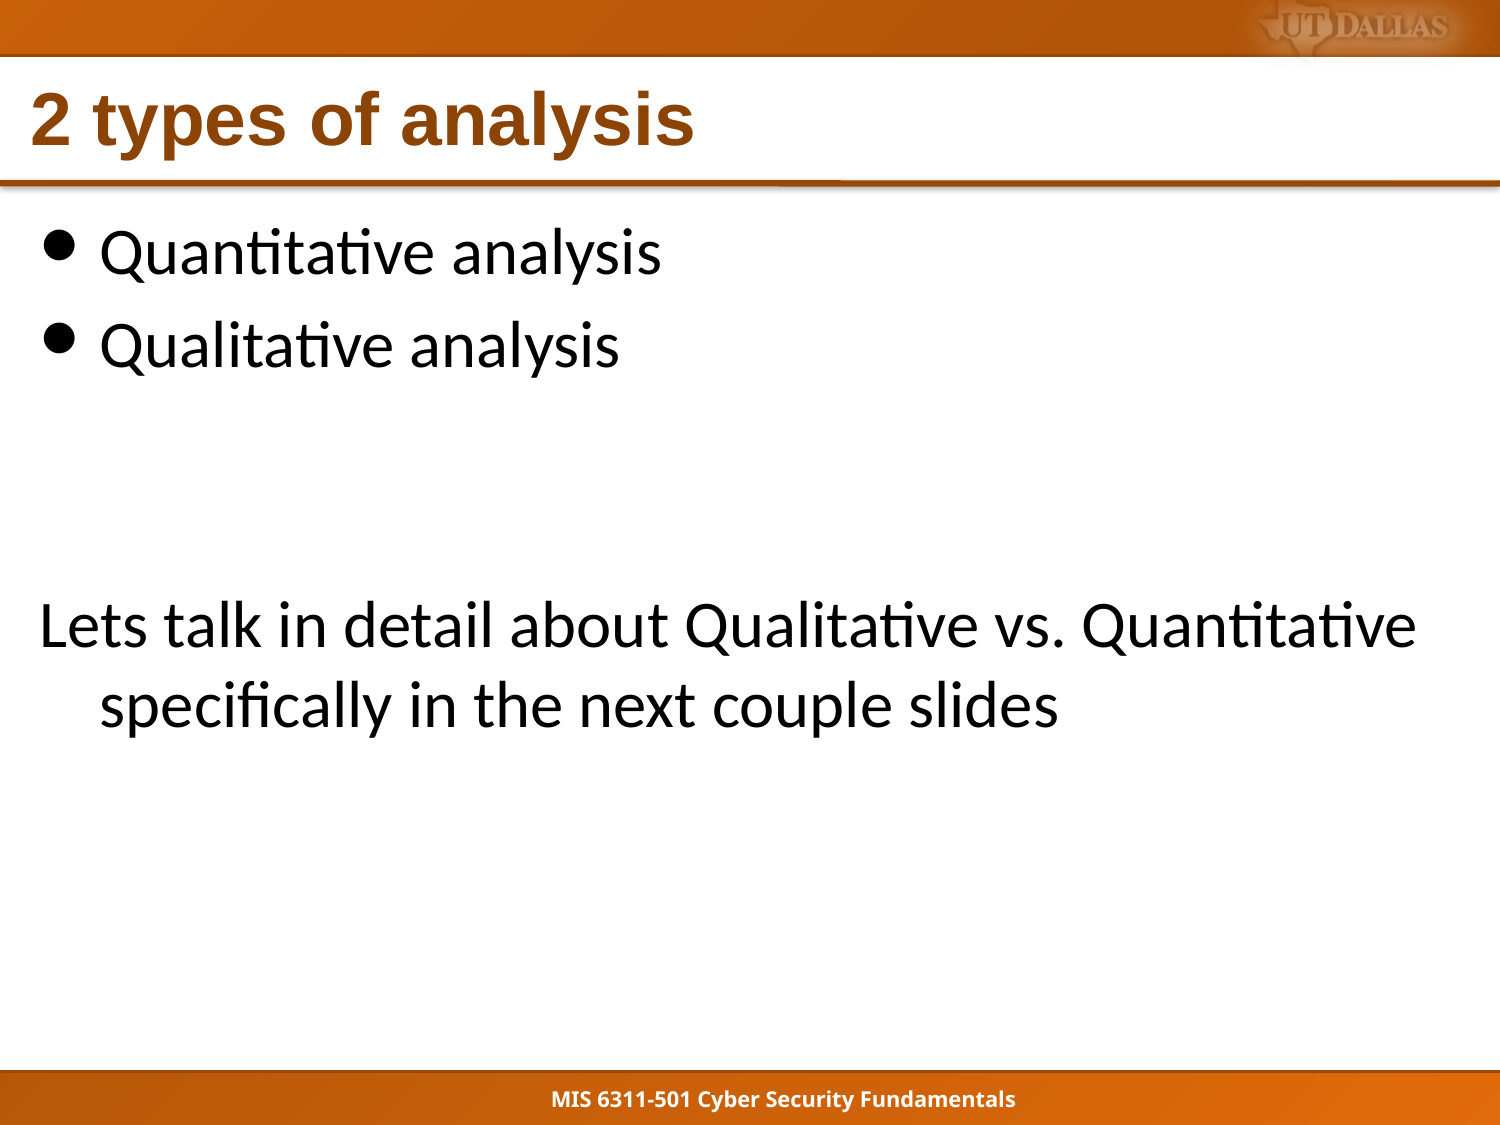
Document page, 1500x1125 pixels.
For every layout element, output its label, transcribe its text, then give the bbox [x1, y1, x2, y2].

list Quantitative analysis Qualitative analysis Lets talk in detail about Qualitative vs. Quantitative specifically in the next couple slides [24, 199, 1500, 1077]
picture [1218, 0, 1500, 64]
title 2 types of analysis [0, 64, 1500, 178]
